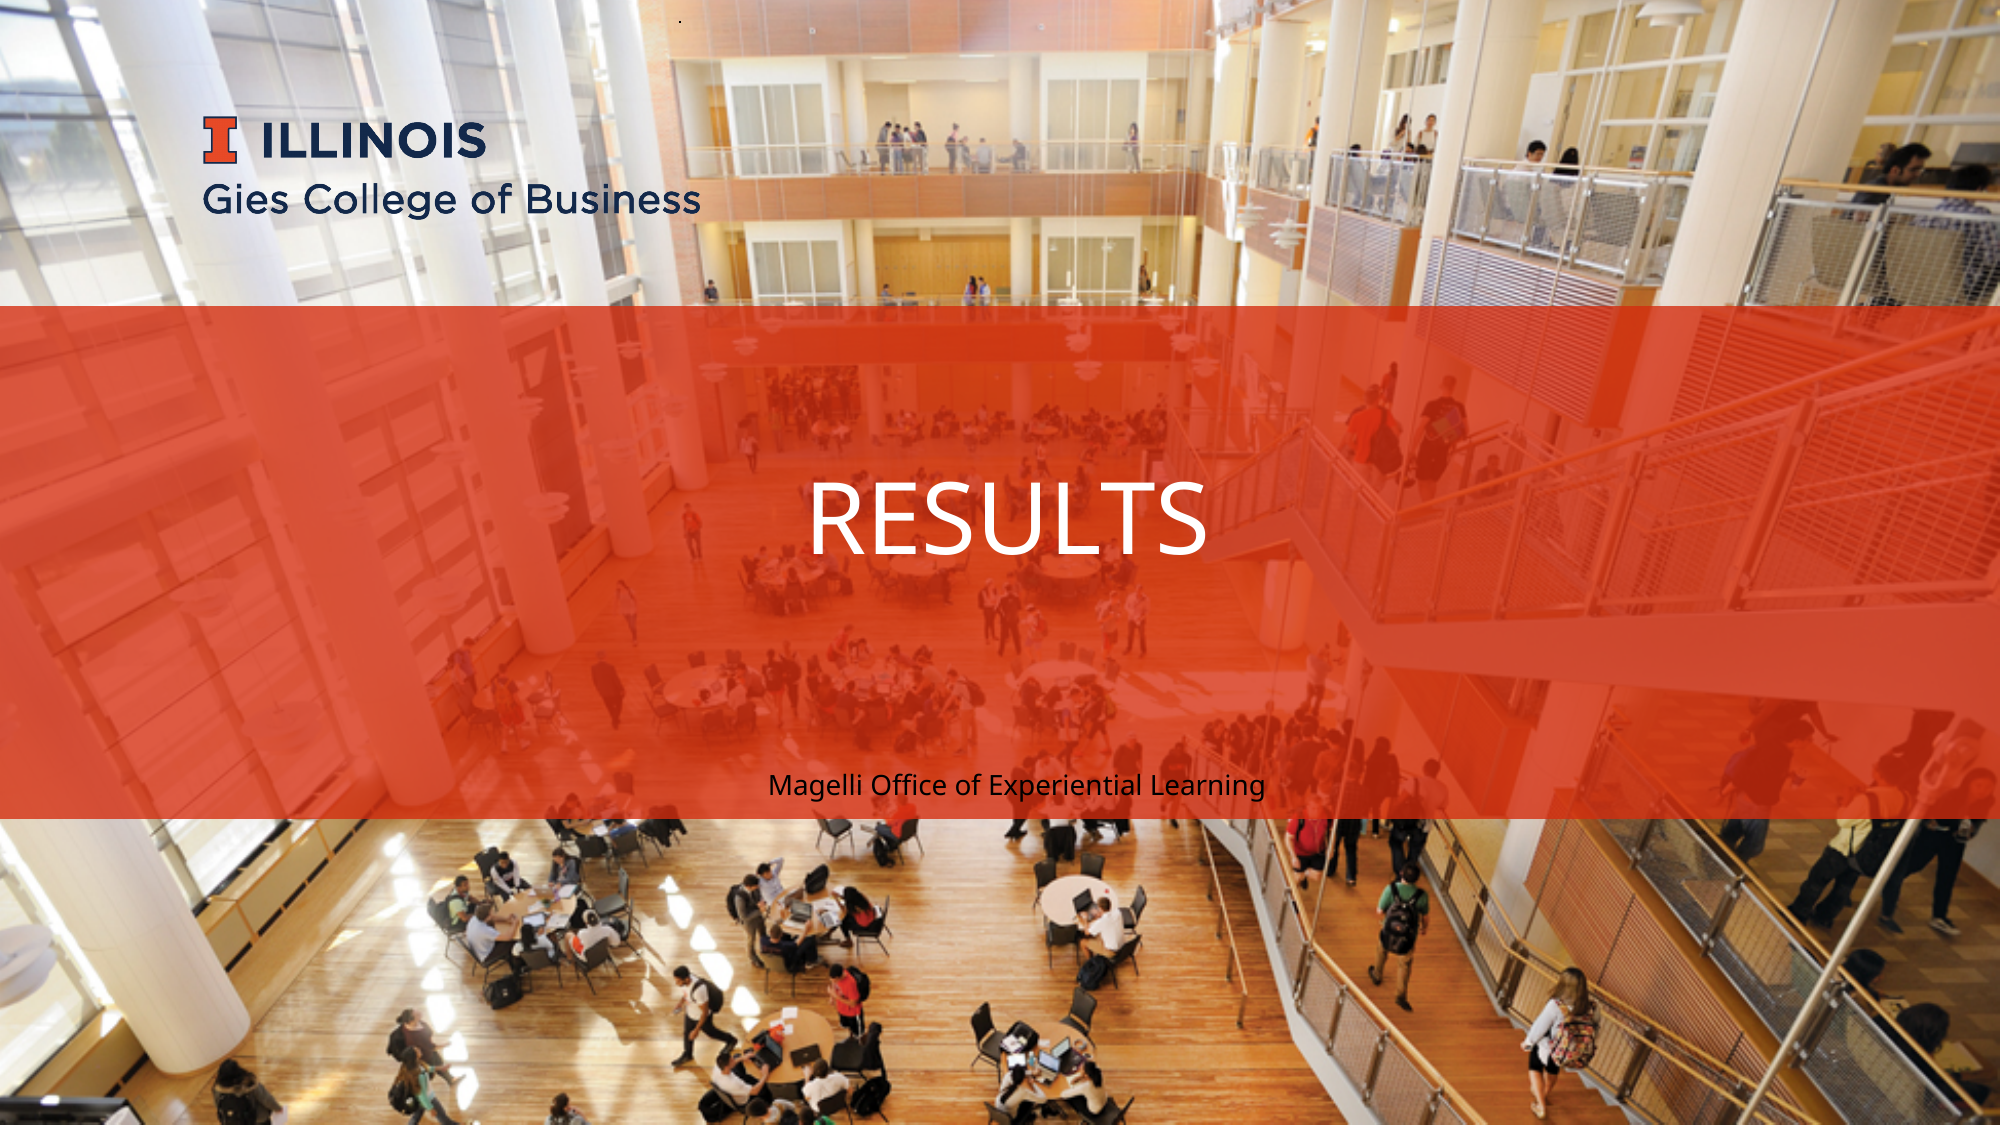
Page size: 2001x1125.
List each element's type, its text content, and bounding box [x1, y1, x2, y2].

title RESULTS [50, 441, 1950, 592]
picture [0, 0, 2000, 306]
picture [0, 819, 2000, 1125]
